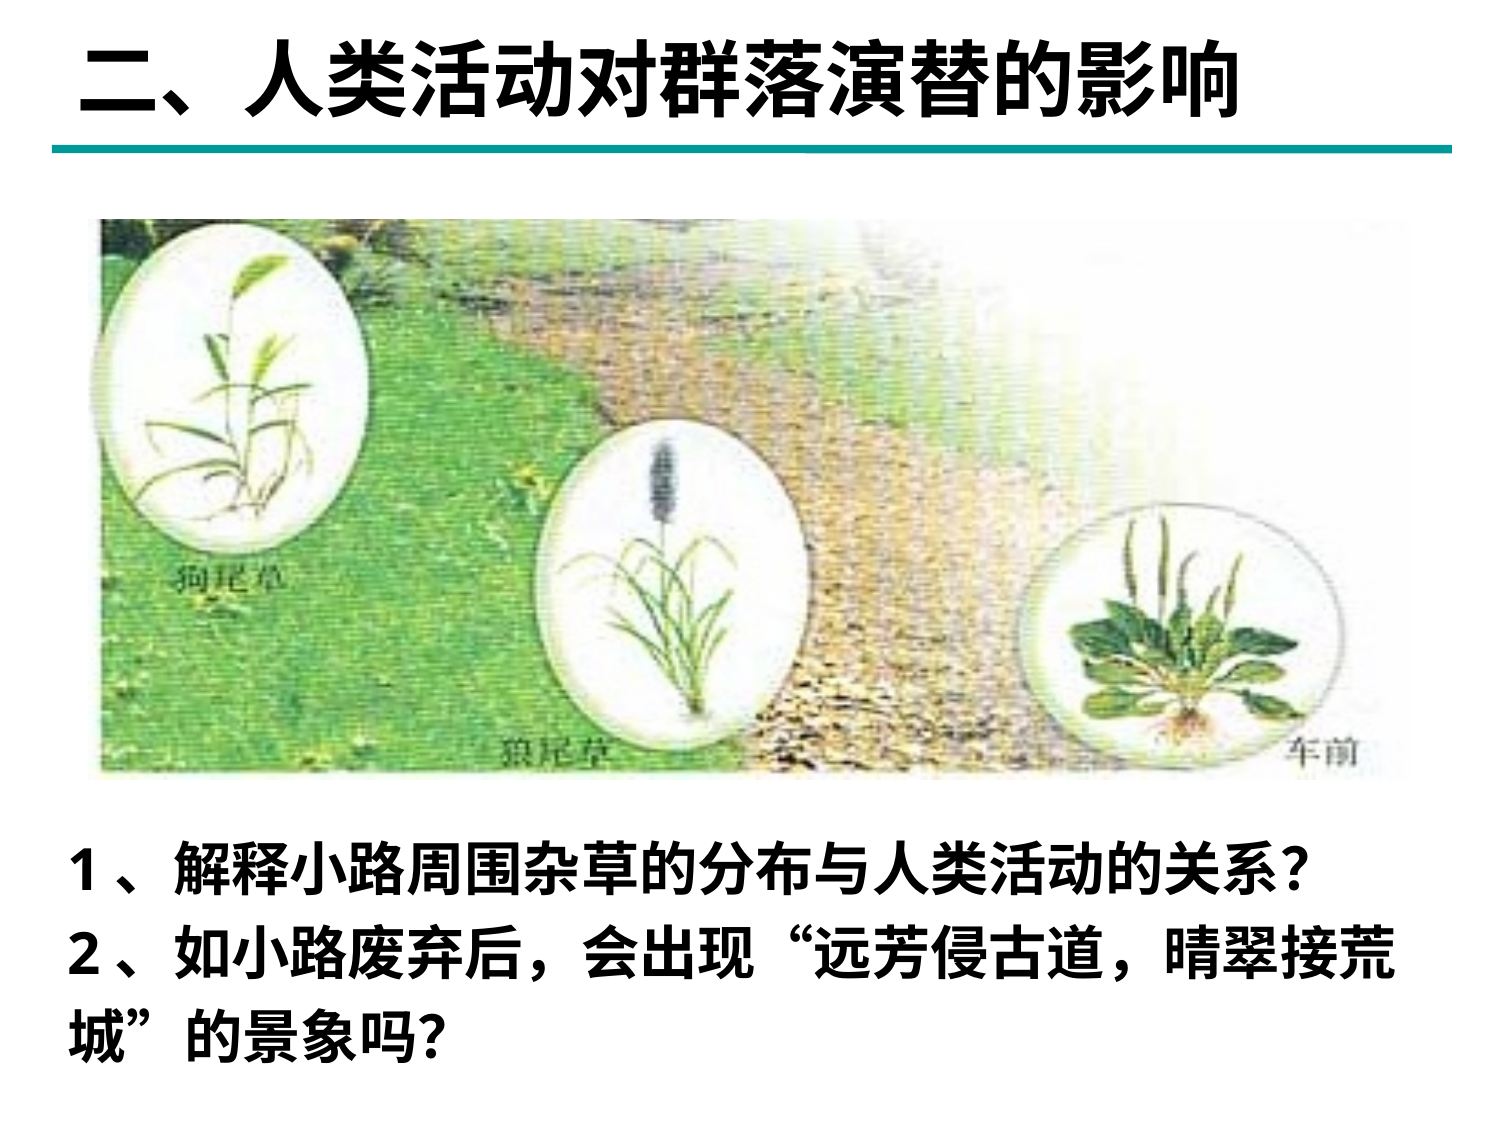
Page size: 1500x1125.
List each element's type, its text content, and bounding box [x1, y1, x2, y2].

picture [88, 219, 1412, 780]
title 二、人类活动对群落演替的影响 [51, 30, 1452, 137]
text_box 1、解释小路周围杂草的分布与人类活动的关系？ 2、如小路废弃后，会出现“远芳侵古道，晴翠接荒城”的景象吗？ [53, 810, 1483, 1078]
